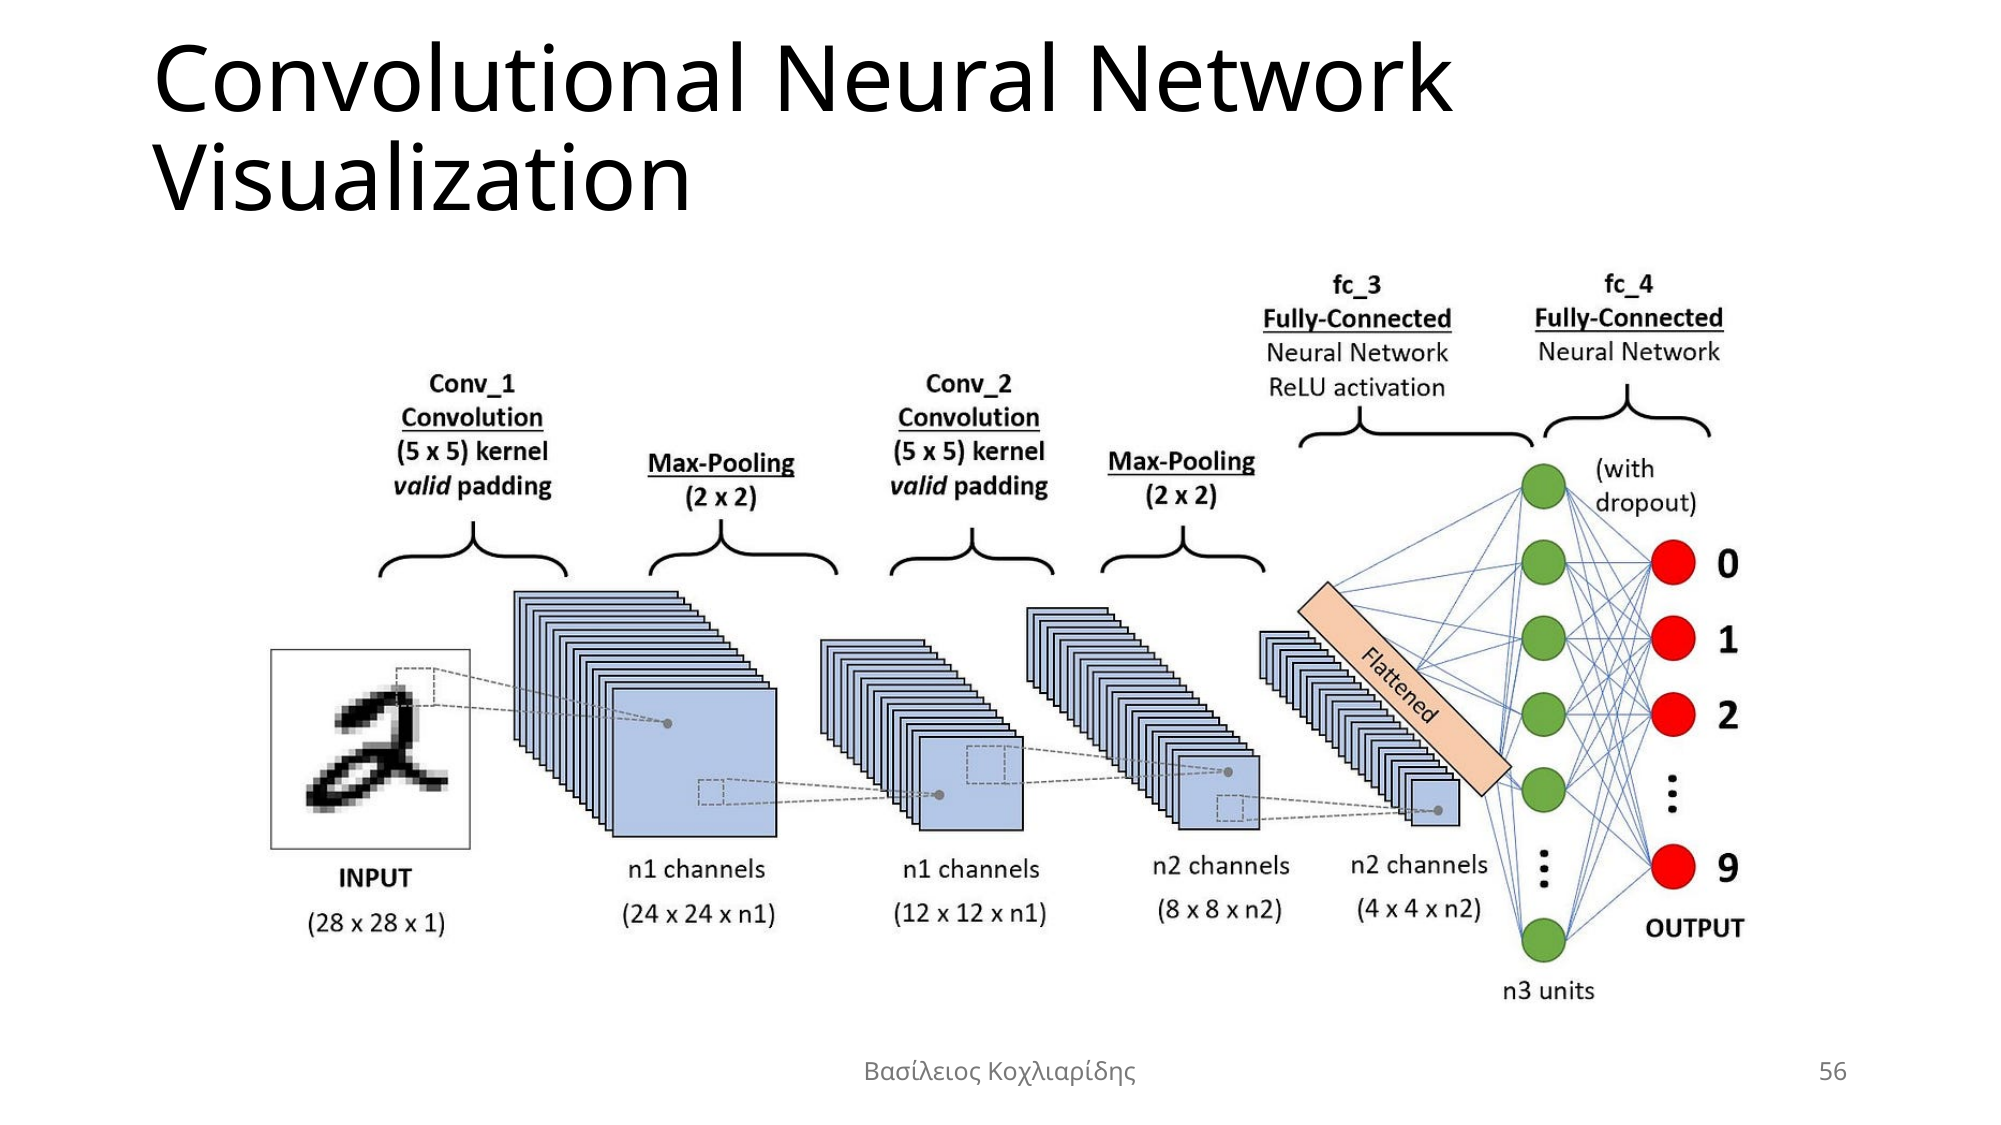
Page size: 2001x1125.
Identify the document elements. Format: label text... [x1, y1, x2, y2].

picture [265, 239, 1768, 1044]
slide_number 56 [1412, 1042, 1863, 1103]
title Convolutional Neural Network Visualization [137, 22, 1863, 240]
footer Βασίλειος Κοχλιαρίδης [662, 1044, 1338, 1103]
